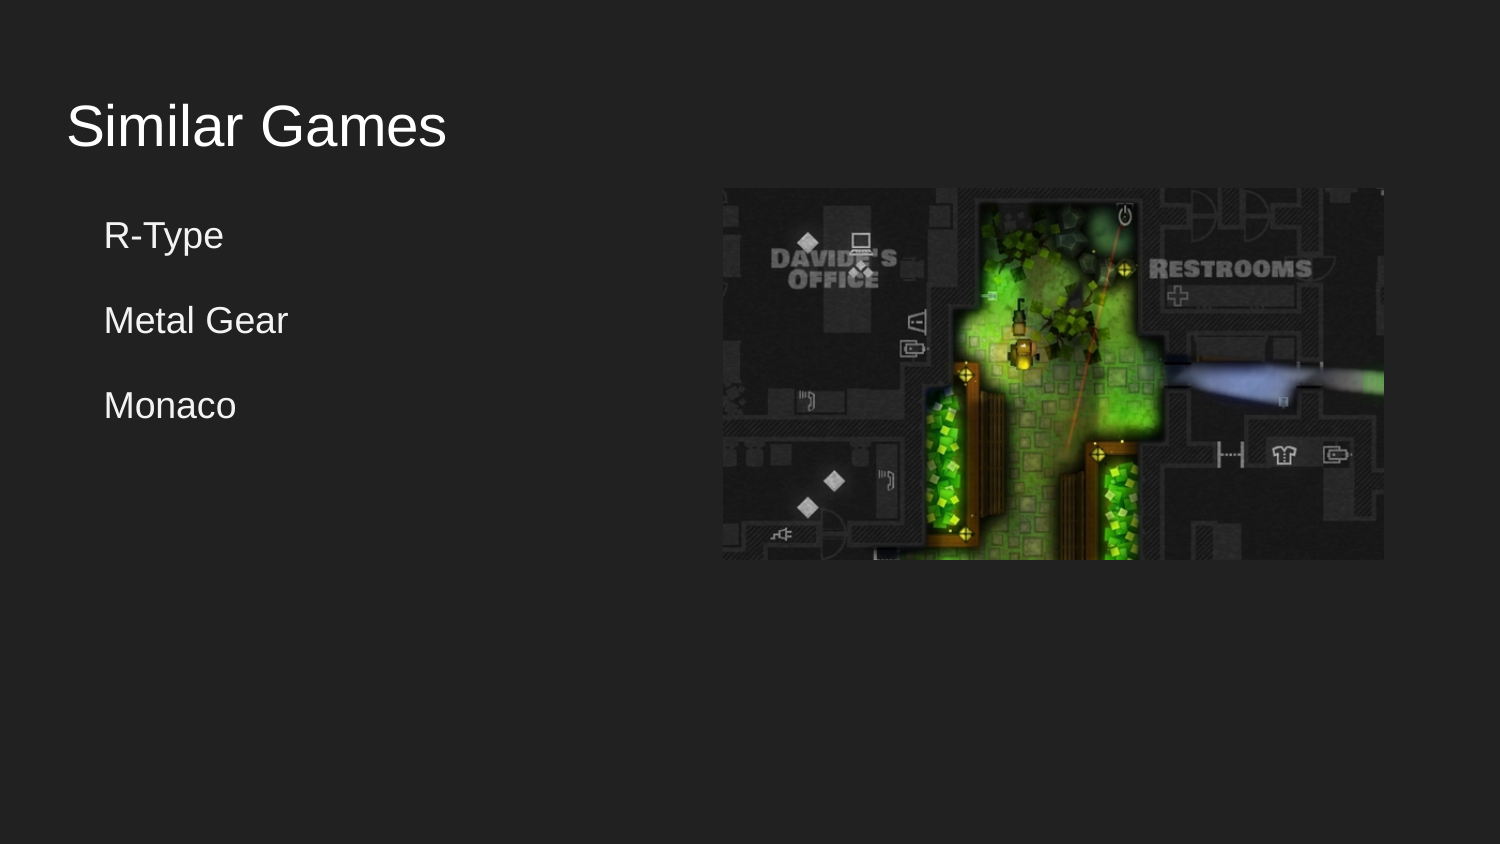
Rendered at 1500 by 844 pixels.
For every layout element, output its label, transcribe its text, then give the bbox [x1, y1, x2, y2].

title Similar Games [51, 72, 1449, 167]
picture [722, 188, 1384, 561]
list R-Type Metal Gear Monaco [51, 189, 1449, 750]
